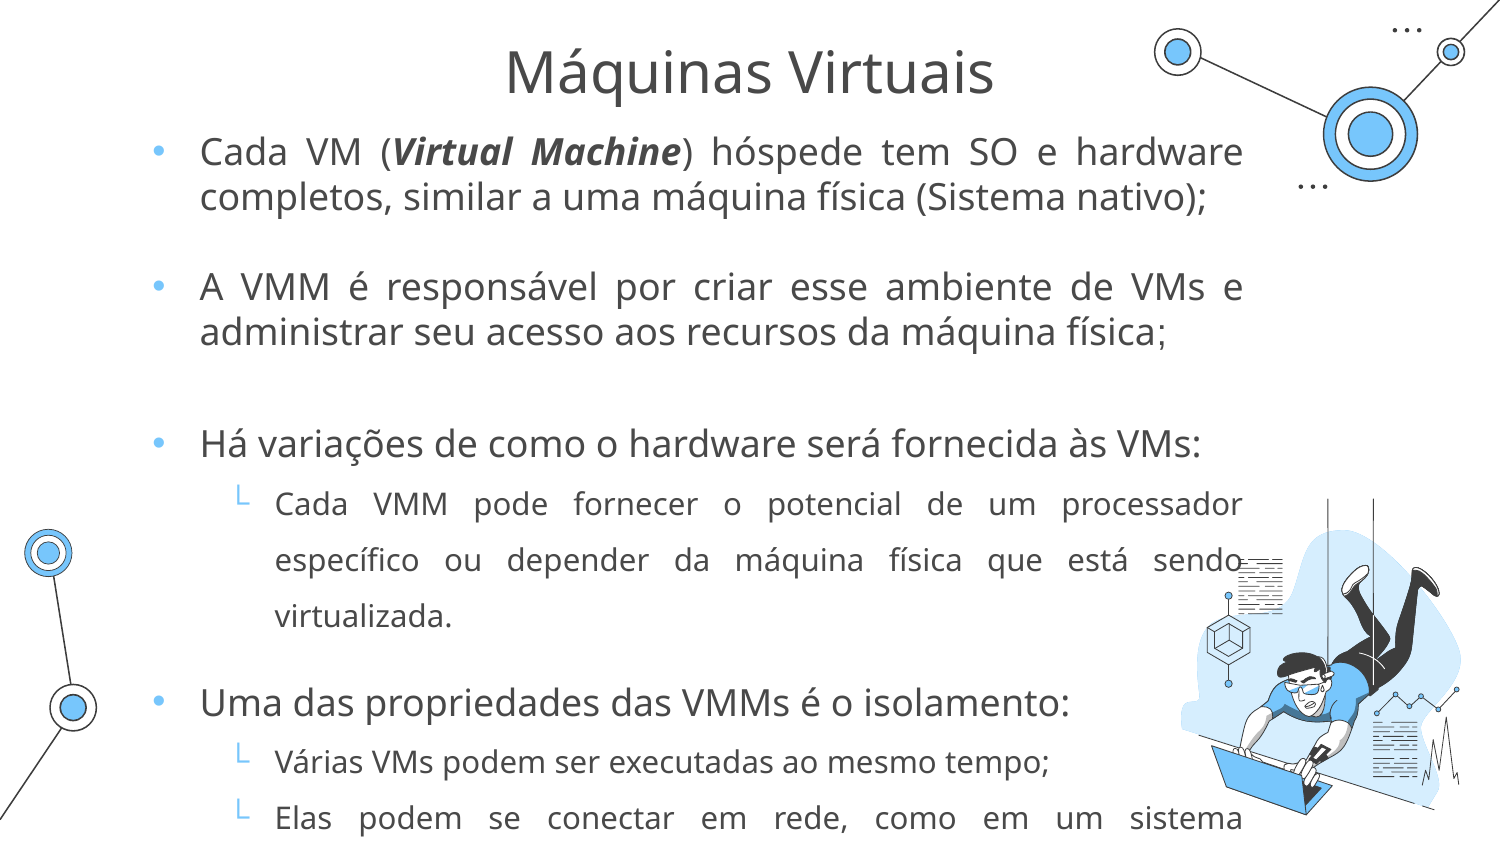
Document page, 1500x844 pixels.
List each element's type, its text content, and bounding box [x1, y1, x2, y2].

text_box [1178, 498, 1465, 816]
title Máquinas Virtuais [414, 20, 1086, 112]
list Cada VM (Virtual Machine) hóspede tem SO e hardware completos, similar a uma máquina física (Sistema nativo); A VMM é responsável por criar esse ambiente de VMs e administrar seu acesso aos recursos da máquina física; Há variações de como o hardware será fornecida às VMs: Cada VMM pode fornecer o potencial de um processador específico ou depender da máquina física que está sendo virtualizada. Uma das propriedades das VMMs é o isolamento: Várias VMs podem ser executadas ao mesmo tempo; Elas podem se conectar em rede, como em um sistema distribuído. [137, 112, 1260, 816]
